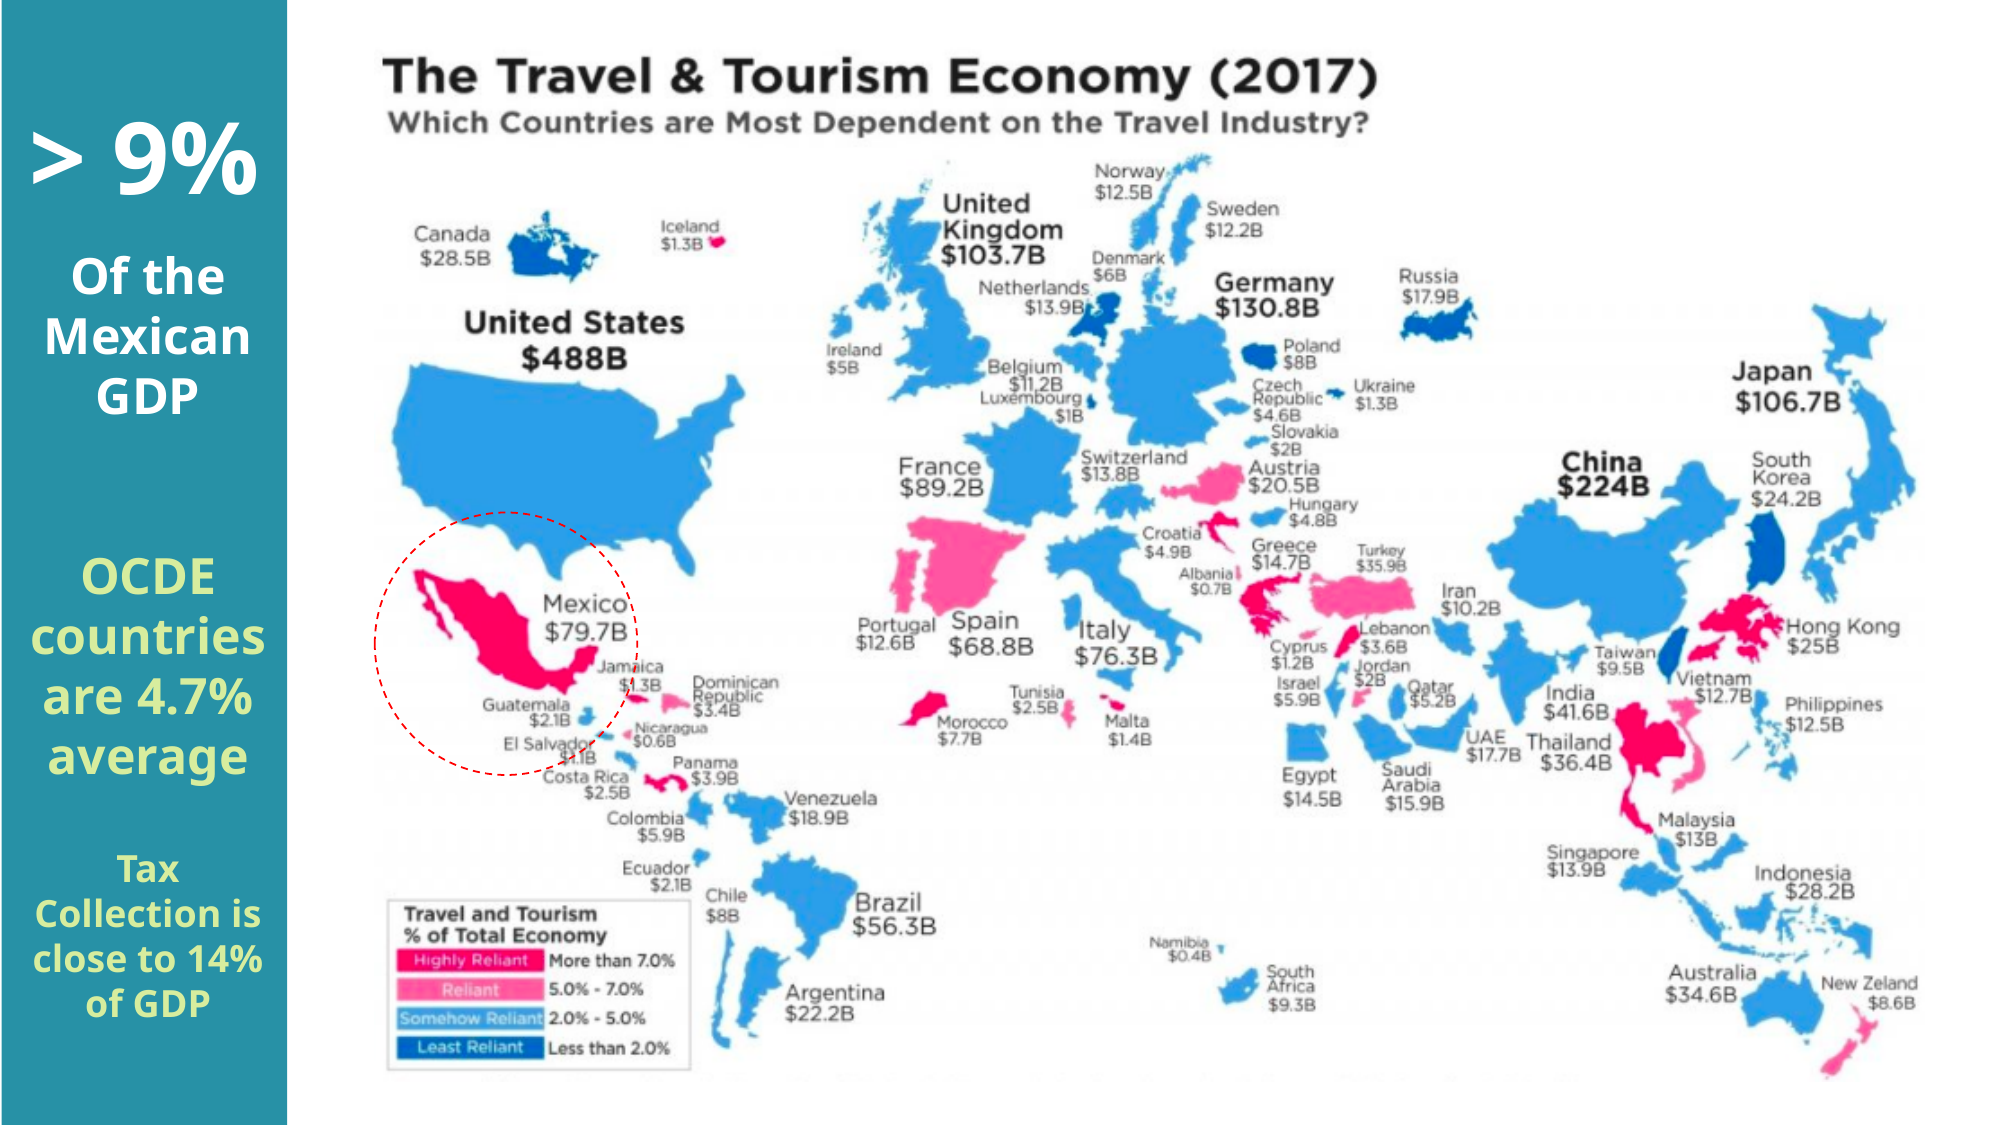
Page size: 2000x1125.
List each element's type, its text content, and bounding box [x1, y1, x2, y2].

text_box [1, 0, 288, 1125]
text_box Of the Mexican GDP OCDE countries are 4.7% average Tax Collection is close to 14% of GDP [7, 237, 289, 1033]
text_box > 9% [14, 87, 275, 223]
picture [374, 43, 1925, 1082]
